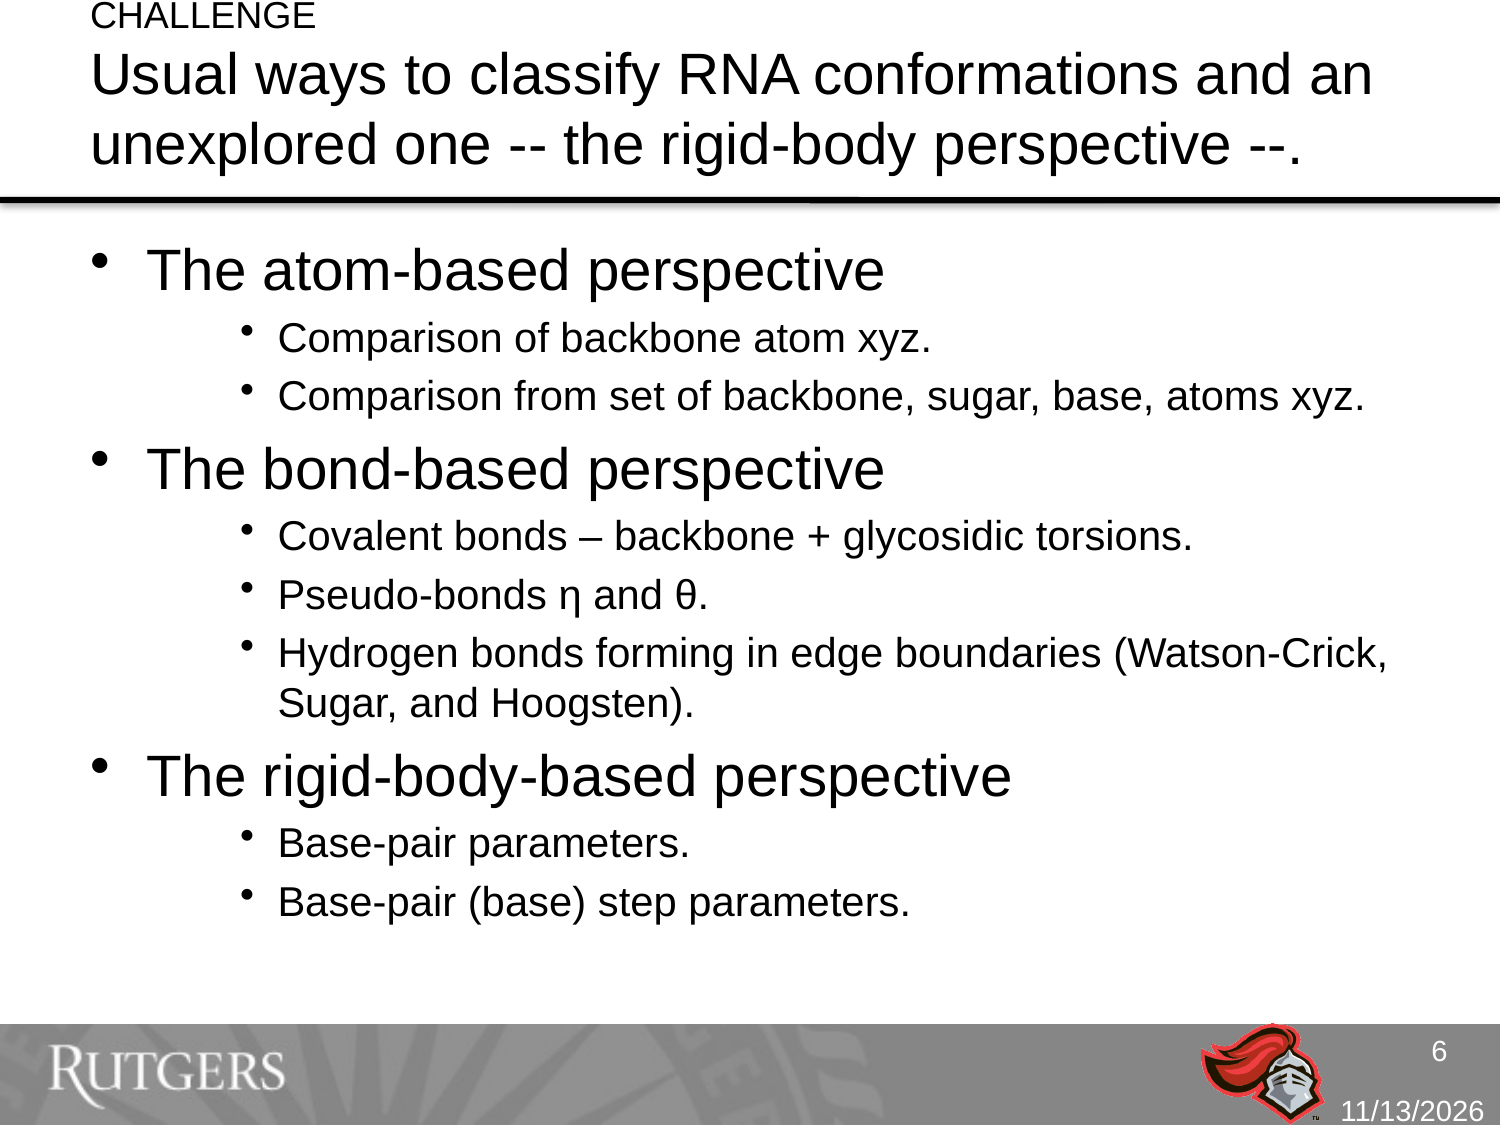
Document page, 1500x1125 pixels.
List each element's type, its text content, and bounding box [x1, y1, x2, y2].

slide_number 6 [1362, 1024, 1463, 1063]
title CHALLENGE Usual ways to classify RNA conformations and an unexplored one -- the rigid-body perspective --. [74, 0, 1426, 176]
list The atom-based perspective Comparison of backbone atom xyz. Comparison from set of backbone, sugar, base, atoms xyz. The bond-based perspective Covalent bonds – backbone + glycosidic torsions. Pseudo-bonds η and θ. Hydrogen bonds forming in edge boundaries (Watson-Crick, Sugar, and Hoogsten). The rigid-body-based perspective Base-pair parameters. Base-pair (base) step parameters. [74, 224, 1426, 988]
picture [0, 1023, 1500, 1125]
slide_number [1149, 1084, 1500, 1125]
